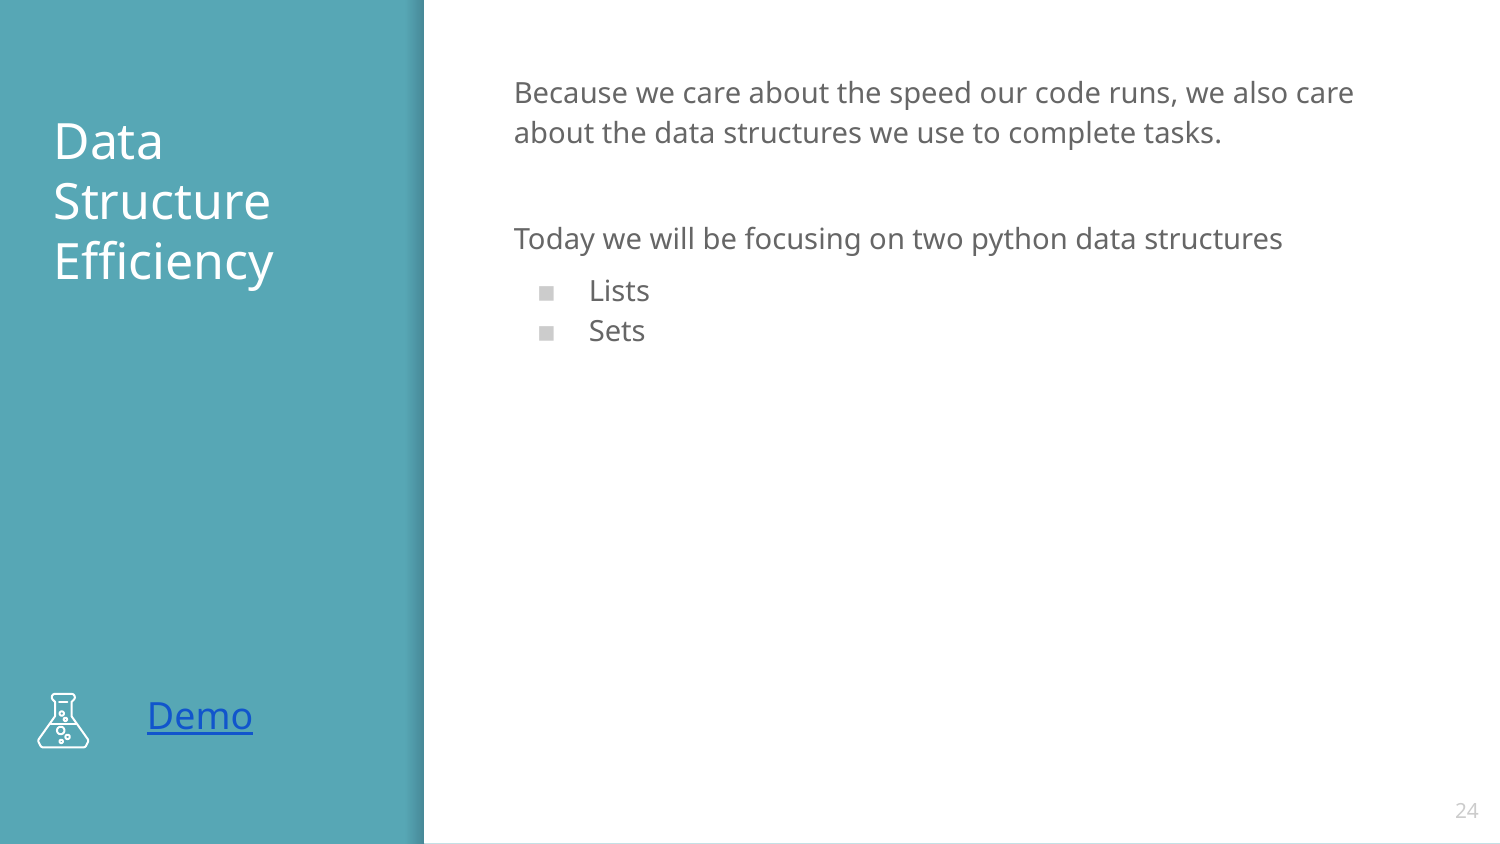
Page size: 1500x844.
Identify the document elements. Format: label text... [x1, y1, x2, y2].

title Demo [131, 674, 390, 760]
list Because we care about the speed our code runs, we also care about the data structures we use to complete tasks. Today we will be focusing on two python data structures Lists Sets [498, 54, 1417, 748]
slide_number ‹#› [1403, 779, 1494, 844]
title Data Structure Efficiency [38, 94, 375, 683]
